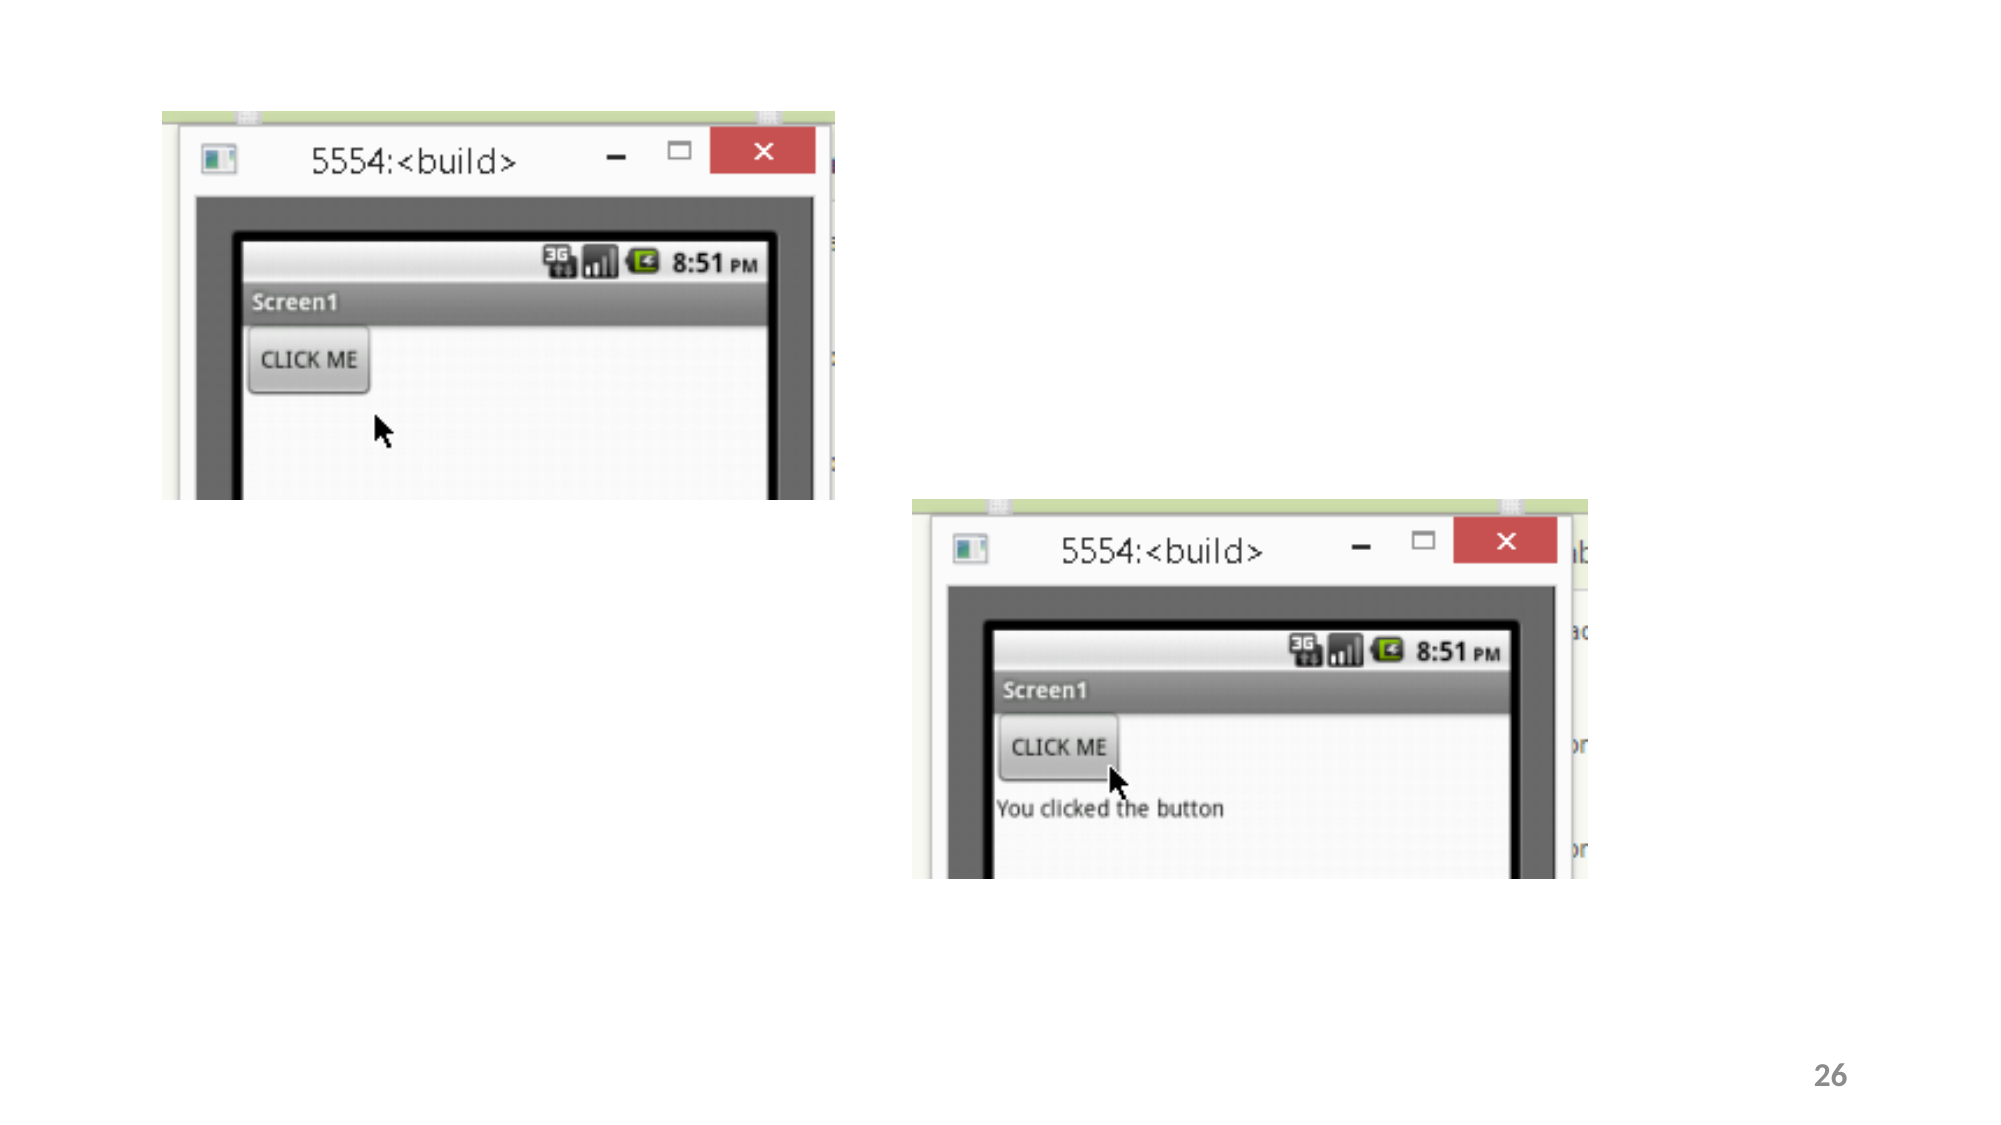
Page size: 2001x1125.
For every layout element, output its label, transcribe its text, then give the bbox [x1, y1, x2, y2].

picture [912, 499, 1589, 879]
slide_number 26 [1412, 1042, 1863, 1103]
picture [162, 110, 835, 500]
